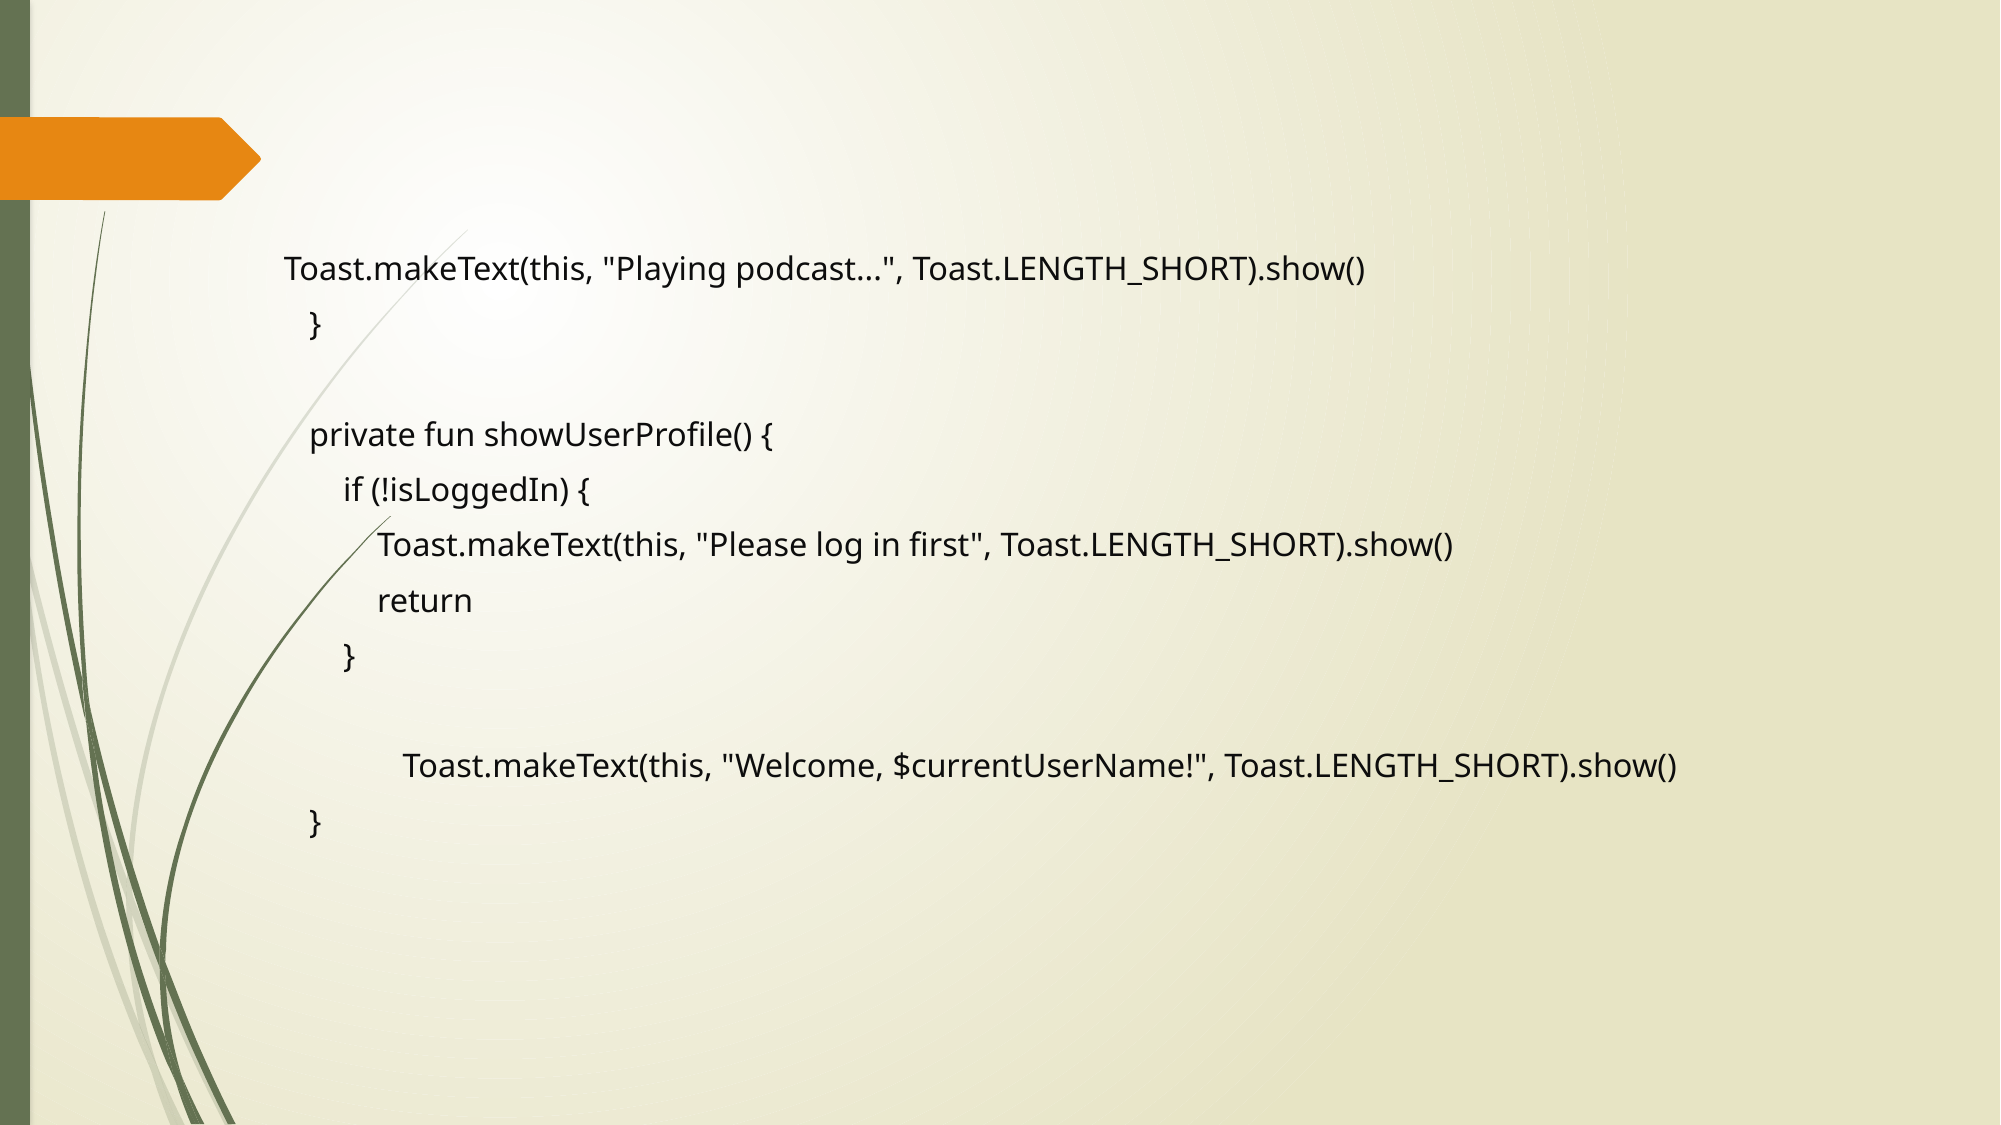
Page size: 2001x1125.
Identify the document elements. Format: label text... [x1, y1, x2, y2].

list Toast.makeText(this, "Playing podcast...", Toast.LENGTH_SHORT).show() } private fun showUserProfile() { if (!isLoggedIn) { Toast.makeText(this, "Please log in first", Toast.LENGTH_SHORT).show() return } Toast.makeText(this, "Welcome, $currentUserName!", Toast.LENGTH_SHORT).show() } [260, 240, 1787, 962]
